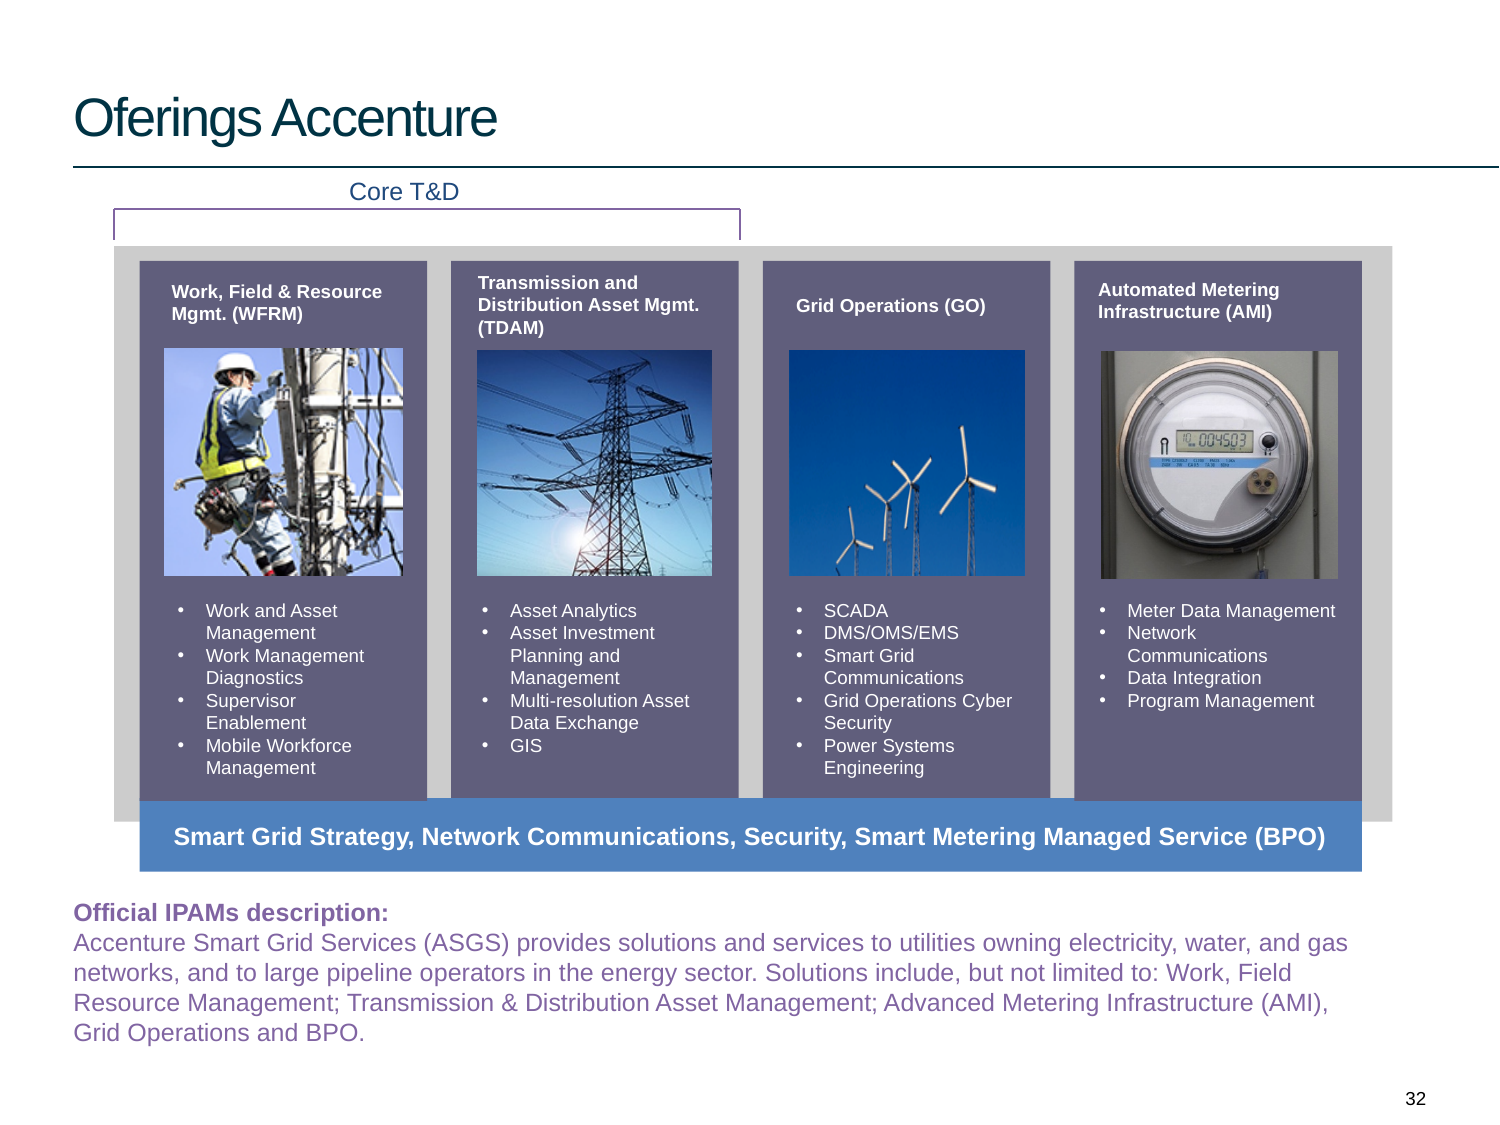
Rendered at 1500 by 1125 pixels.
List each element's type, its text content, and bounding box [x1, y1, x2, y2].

text_box [451, 260, 739, 798]
picture [1101, 351, 1338, 579]
text_box Smart Grid Strategy, Network Communications, Security, Smart Metering Managed Service (BPO) [139, 798, 1362, 872]
title Oferings Accenture [73, 18, 1424, 148]
text_box Official IPAMs description: Accenture Smart Grid Services (ASGS) provides solutions and services to utilities owning electricity, water, and gas networks, and to large pipeline operators in the energy sector. Solutions include, but not limited to: Work, Field Resource Management; Transmission & Distribution Asset Management; Advanced Metering Infrastructure (AMI), Grid Operations and BPO. [58, 889, 1385, 1054]
slide_number 32 [1338, 1078, 1427, 1119]
text_box Asset Analytics Asset Investment Planning and Management Multi-resolution Asset Data Exchange GIS [467, 591, 724, 787]
text_box Transmission and Distribution Asset Mgmt. (TDAM) [463, 262, 727, 346]
text_box Core T&D [334, 168, 475, 207]
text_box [762, 260, 1051, 802]
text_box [139, 260, 428, 802]
picture [477, 349, 712, 576]
text_box [114, 246, 1393, 822]
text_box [113, 208, 741, 240]
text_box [1074, 260, 1363, 802]
picture [164, 348, 404, 576]
